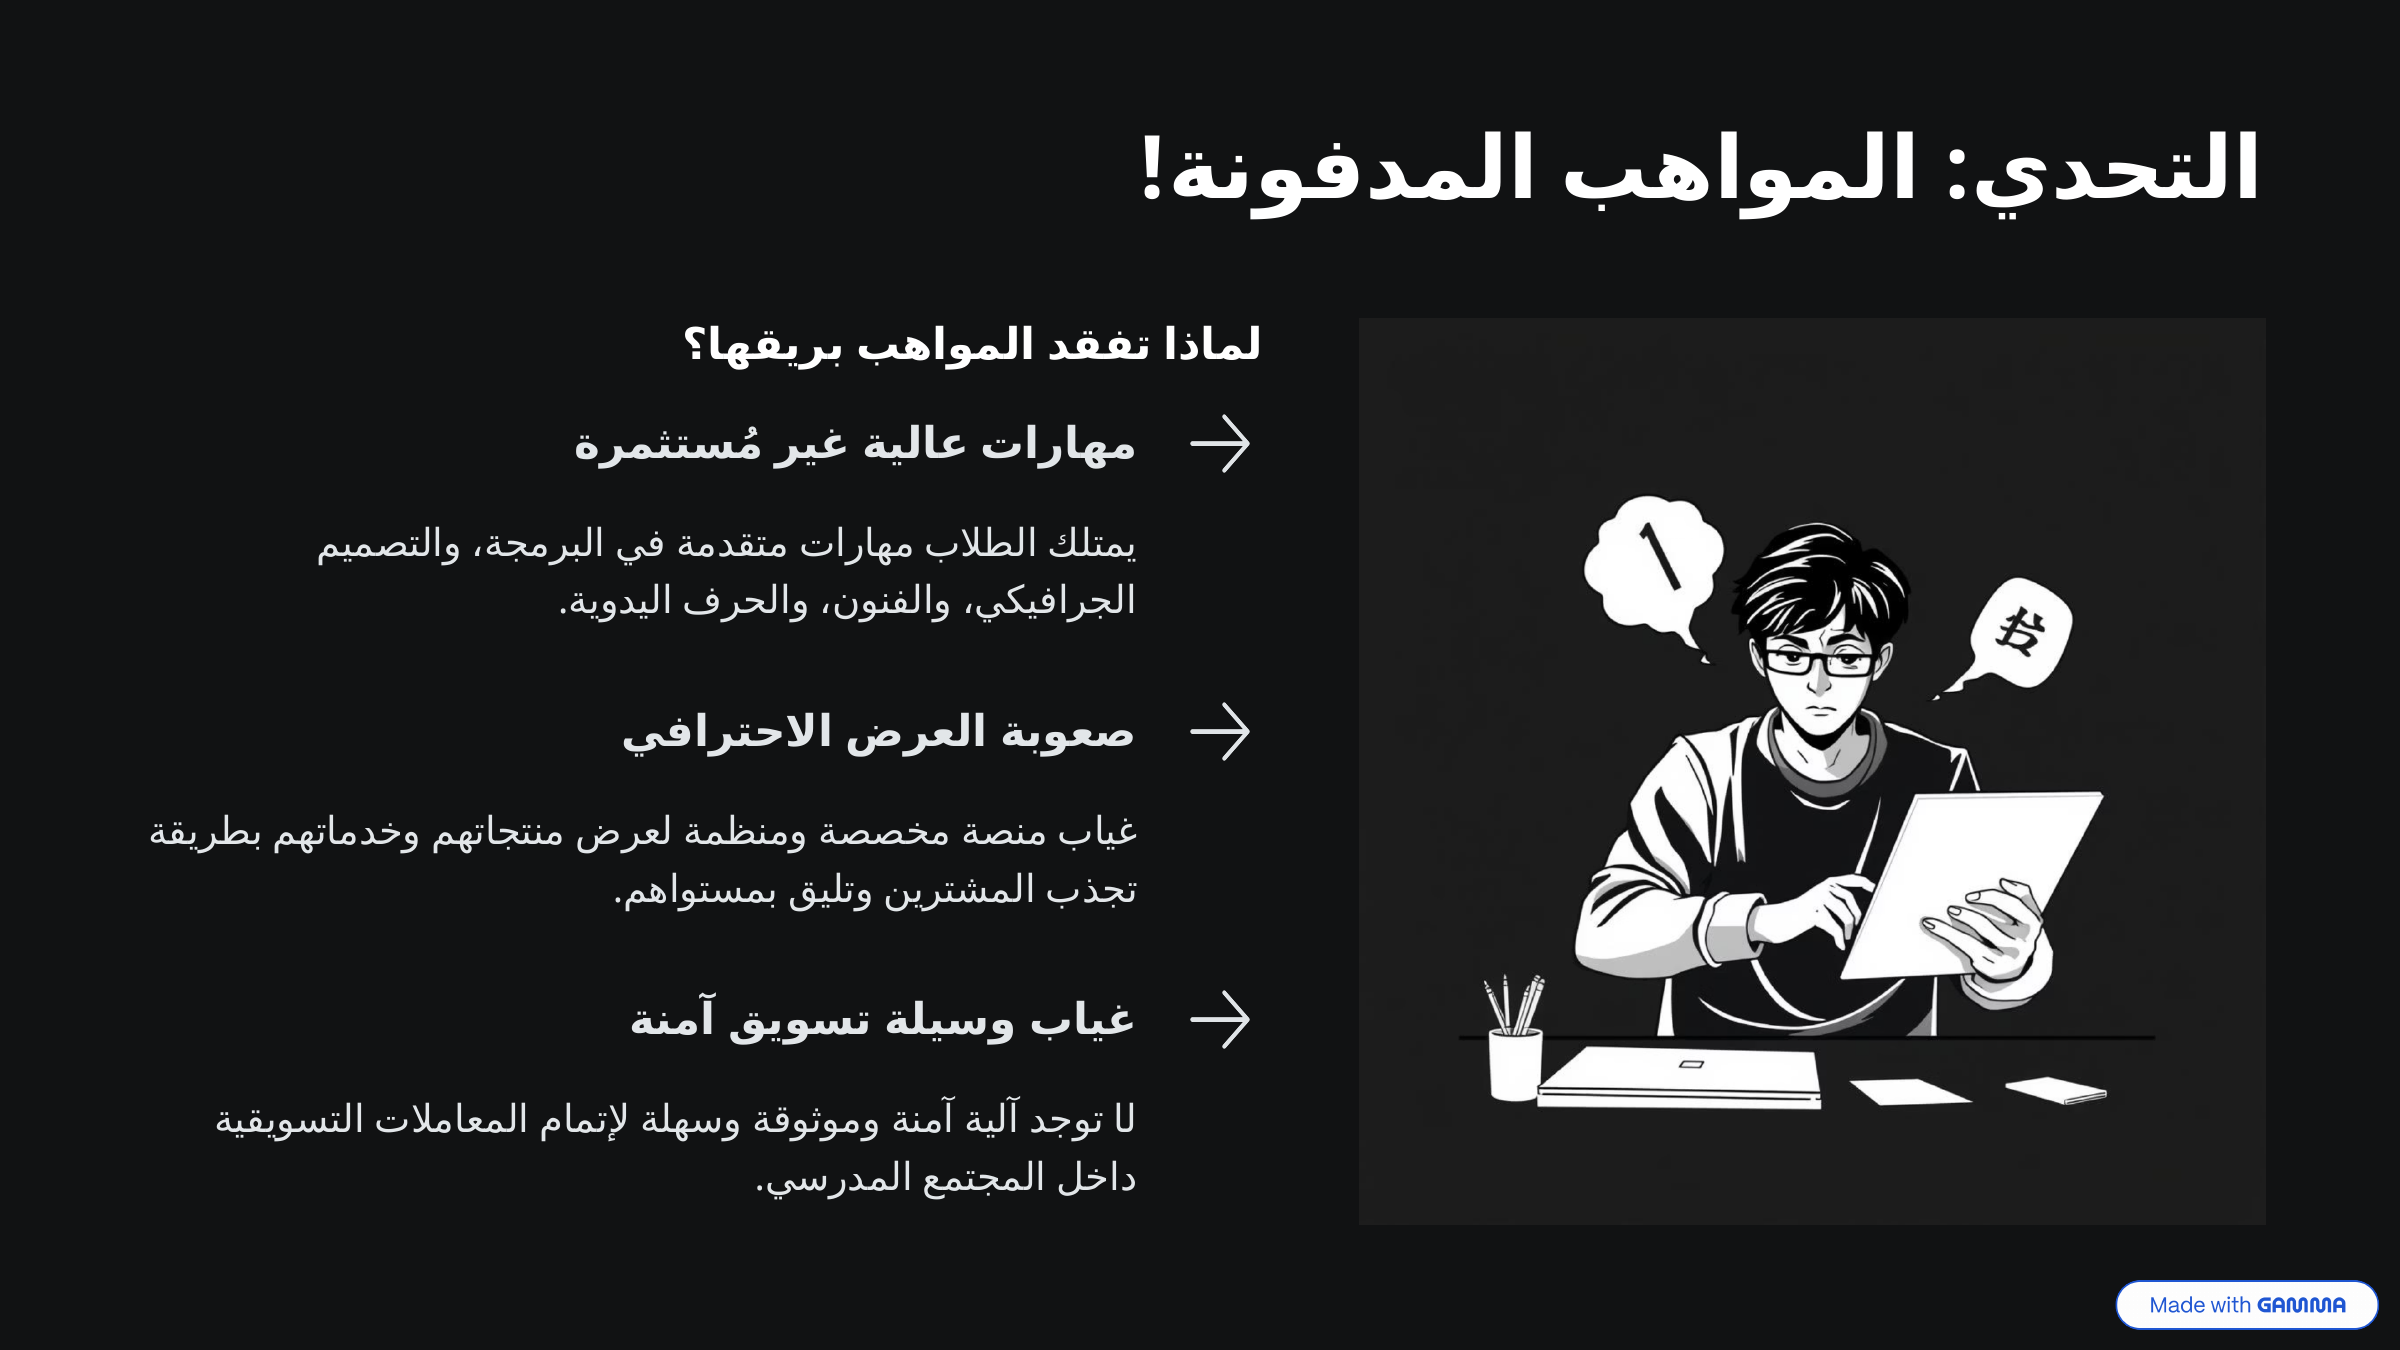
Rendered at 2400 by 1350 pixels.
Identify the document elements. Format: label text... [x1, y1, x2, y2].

text_box لا توجد آلية آمنة وموثوقة وسهلة لإتمام المعاملات التسويقية داخل المجتمع المدرسي. [135, 1083, 1138, 1200]
text_box صعوبة العرض الاحترافي [696, 701, 1138, 757]
text_box التحدي: المواهب المدفونة! [1323, 106, 2264, 217]
picture [1190, 414, 1250, 473]
text_box لماذا تفقد المواهب بريقها؟ [793, 314, 1264, 370]
picture [1359, 318, 2266, 1225]
picture [1190, 990, 1250, 1049]
text_box غياب وسيلة تسويق آمنة [696, 989, 1138, 1045]
text_box غياب منصة مخصصة ومنظمة لعرض منتجاتهم وخدماتهم بطريقة تجذب المشترين وتليق بمستواهم. [135, 795, 1138, 912]
picture [2106, 1271, 2389, 1339]
text_box يمتلك الطلاب مهارات متقدمة في البرمجة، والتصميم الجرافيكي، والفنون، والحرف اليدوية. [135, 506, 1138, 624]
picture [1190, 702, 1250, 761]
text_box مهارات عالية غير مُستثمرة [679, 412, 1138, 469]
